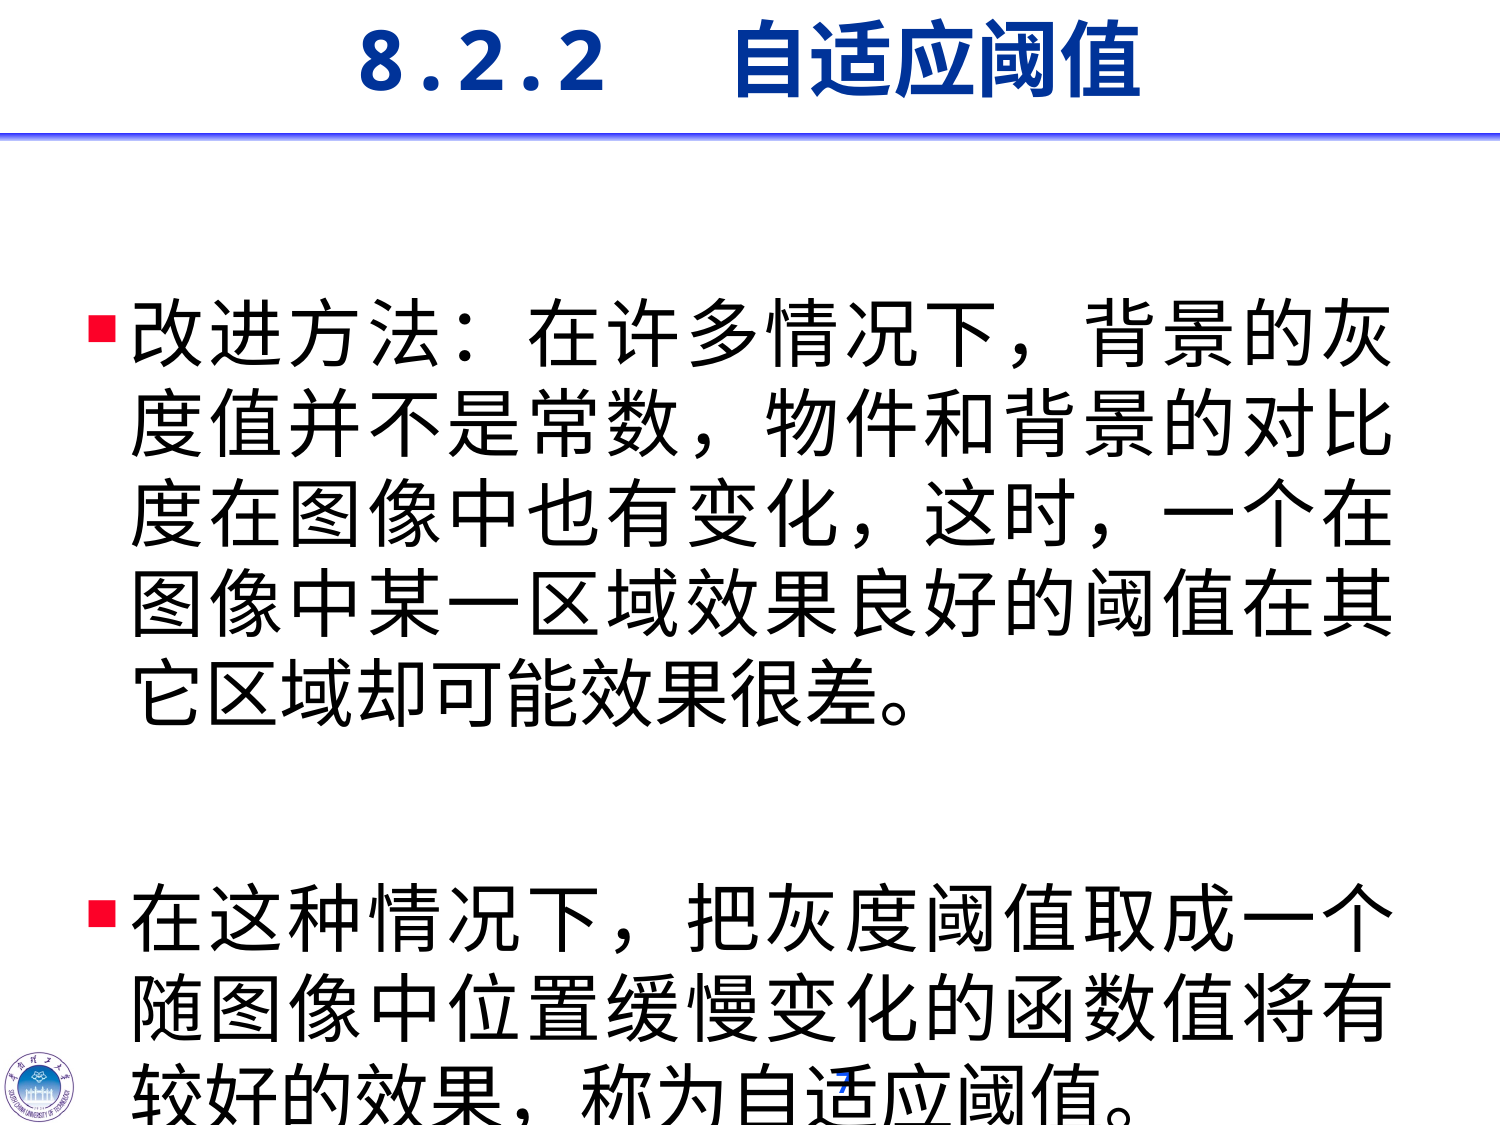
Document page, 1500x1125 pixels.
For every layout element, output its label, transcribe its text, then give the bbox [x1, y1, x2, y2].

title 8.2.2 自适应阈值 [0, 9, 1500, 117]
picture [3, 1051, 75, 1123]
list 改进方法：在许多情况下，背景的灰度值并不是常数，物件和背景的对比度在图像中也有变化，这时，一个在图像中某一区域效果良好的阈值在其它区域却可能效果很差。 在这种情况下，把灰度阈值取成一个随图像中位置缓慢变化的函数值将有较好的效果，称为自适应阈值。 [76, 278, 1413, 965]
